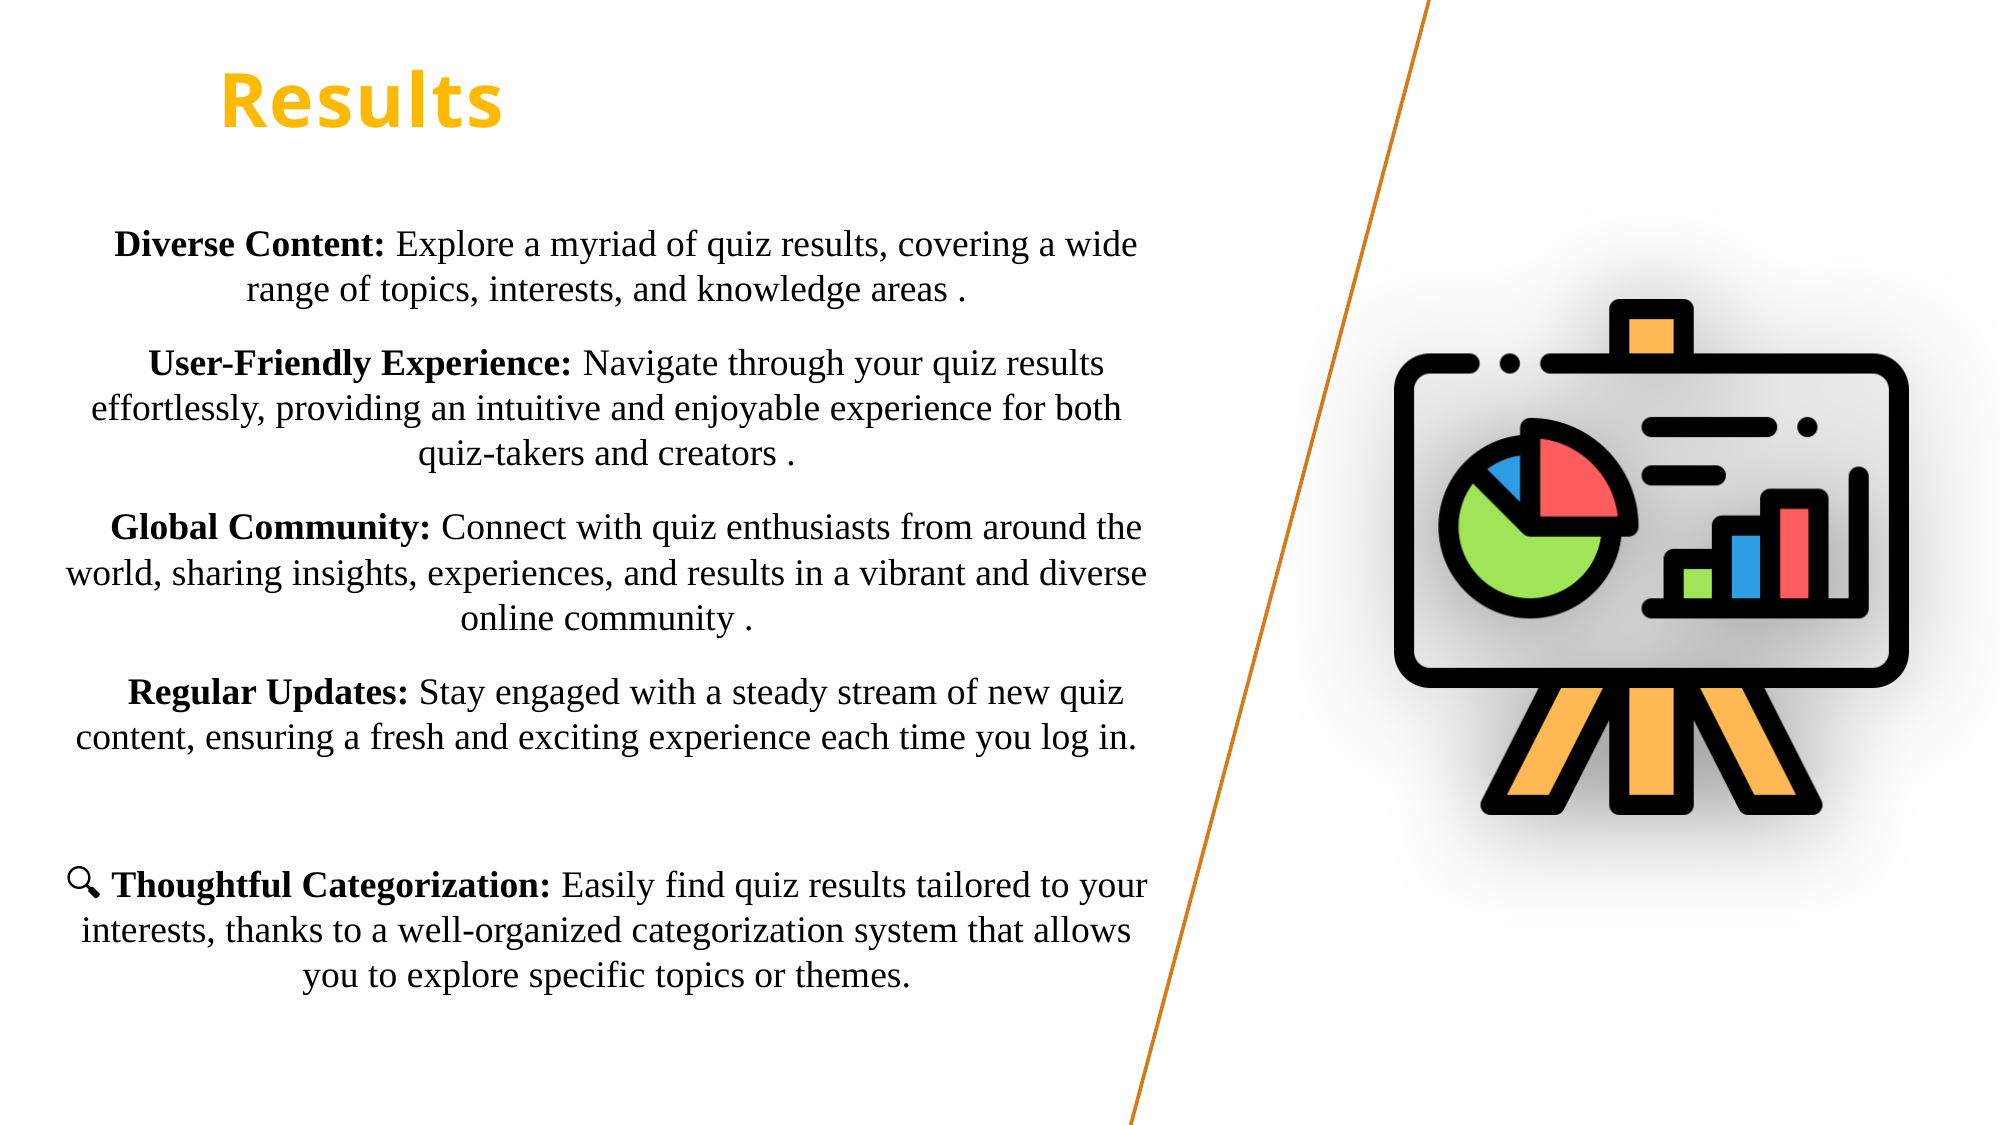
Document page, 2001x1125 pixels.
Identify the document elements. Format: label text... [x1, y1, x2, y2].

picture [1394, 299, 1910, 815]
list 🌟 Diverse Content: Explore a myriad of quiz results, covering a wide range of topics, interests, and knowledge areas . 🎯 User-Friendly Experience: Navigate through your quiz results effortlessly, providing an intuitive and enjoyable experience for both quiz-takers and creators . 🌐 Global Community: Connect with quiz enthusiasts from around the world, sharing insights, experiences, and results in a vibrant and diverse online community . 🔄 Regular Updates: Stay engaged with a steady stream of new quiz content, ensuring a fresh and exciting experience each time you log in. 🔍 Thoughtful Categorization: Easily find quiz results tailored to your interests, thanks to a well-organized categorization system that allows you to explore specific topics or themes. [42, 211, 1157, 1000]
title Results [203, 30, 1308, 152]
